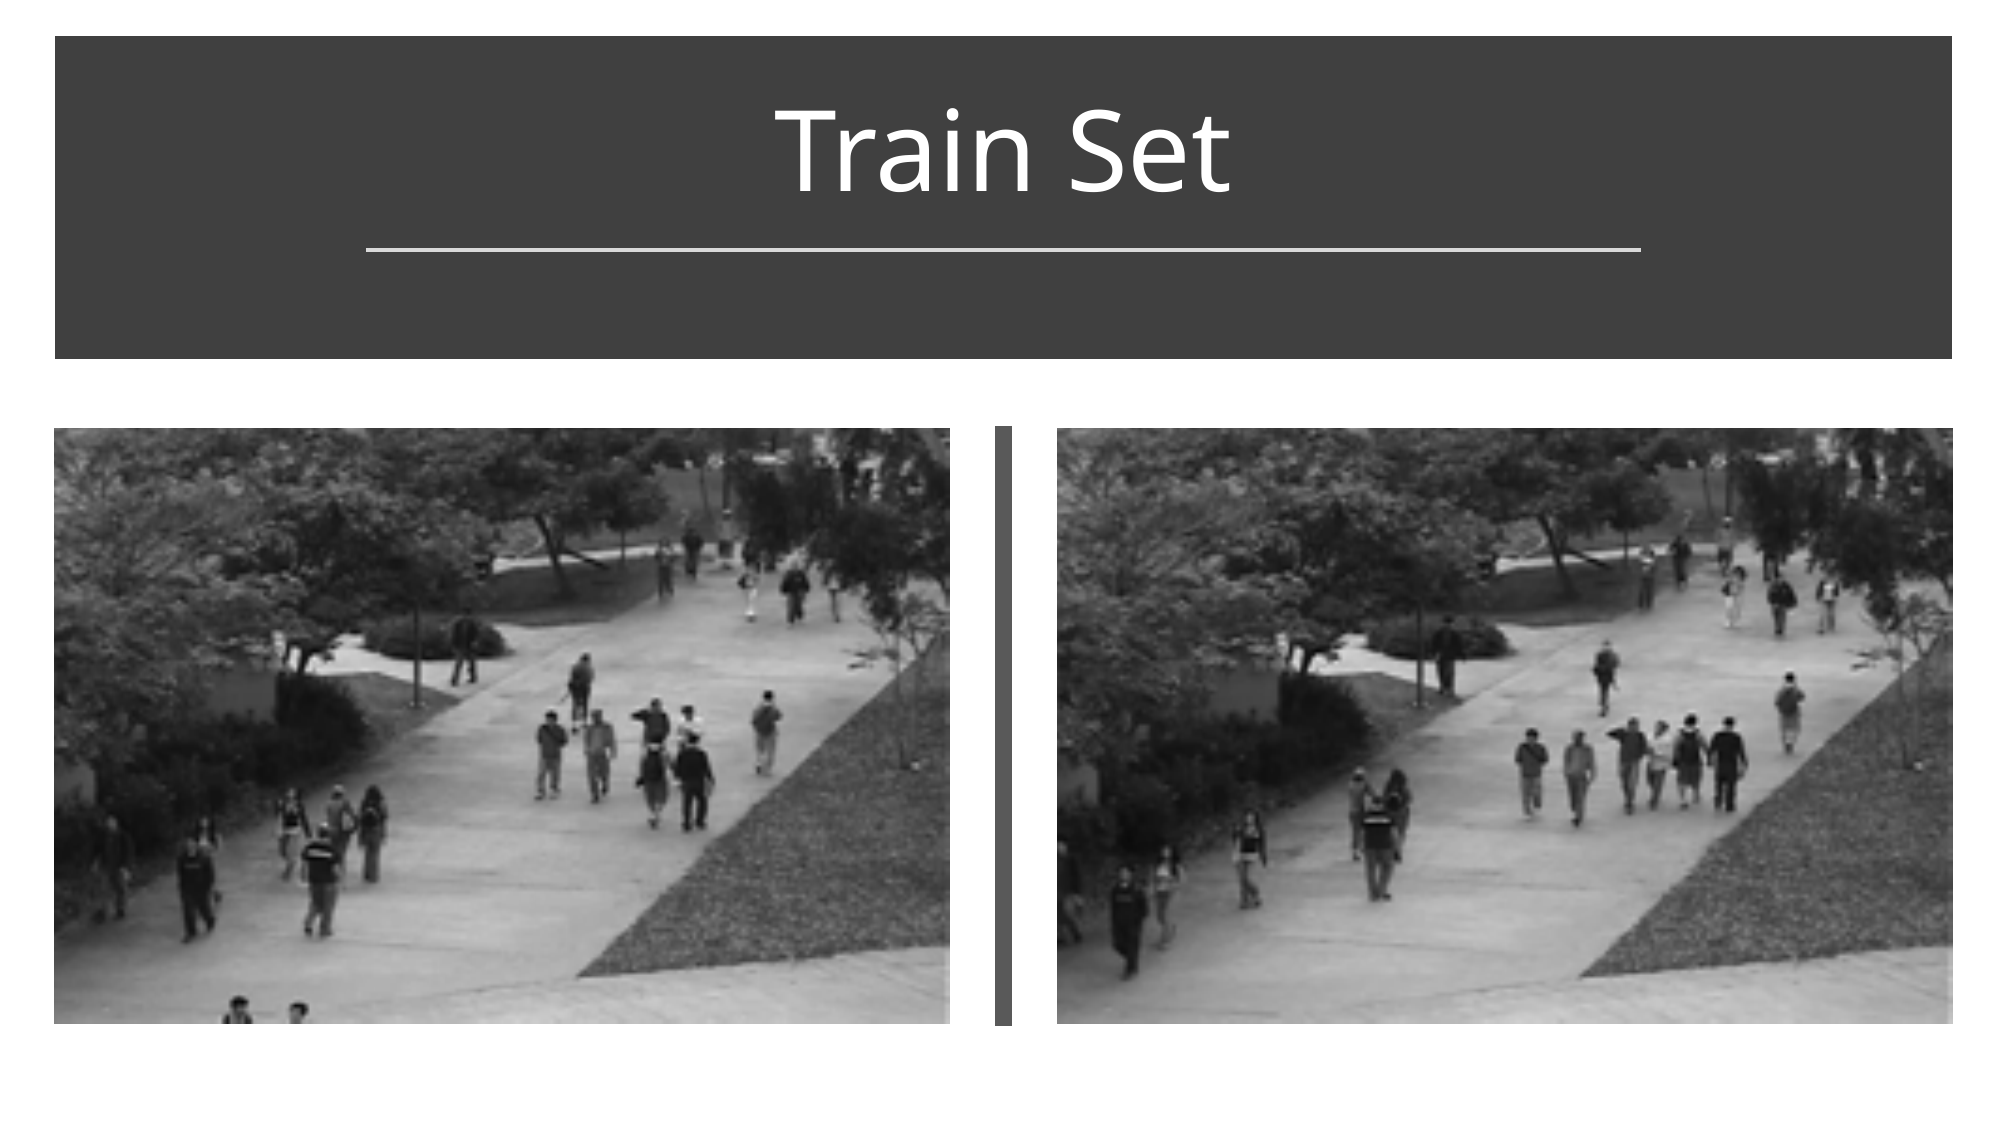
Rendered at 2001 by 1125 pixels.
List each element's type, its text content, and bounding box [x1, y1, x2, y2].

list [54, 428, 950, 1024]
picture [1057, 428, 1953, 1024]
title Train Set [89, 71, 1917, 224]
text_box [64, 45, 1942, 350]
